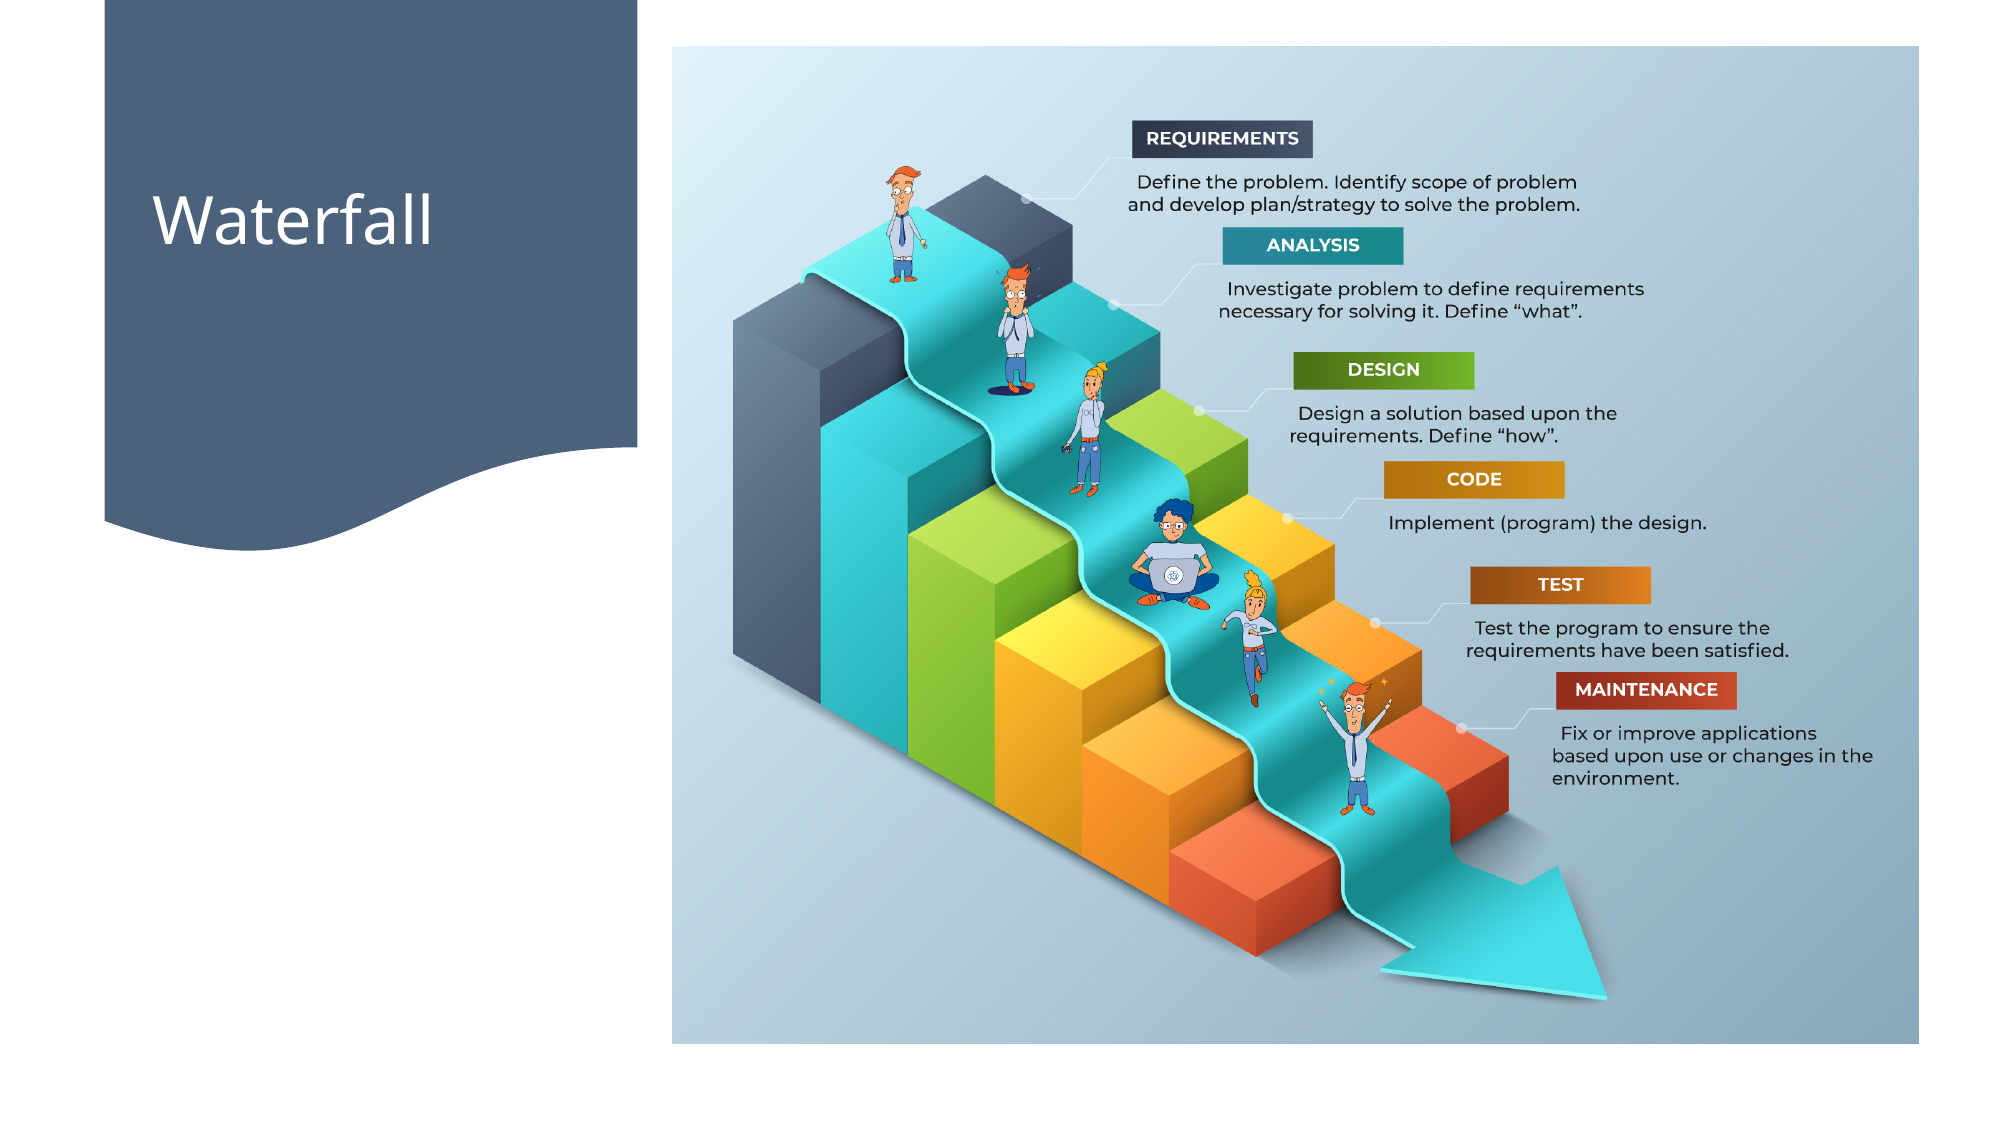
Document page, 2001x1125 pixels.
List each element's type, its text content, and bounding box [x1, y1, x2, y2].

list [672, 46, 1919, 1044]
text_box [103, 0, 639, 552]
title Waterfall [137, 28, 604, 417]
